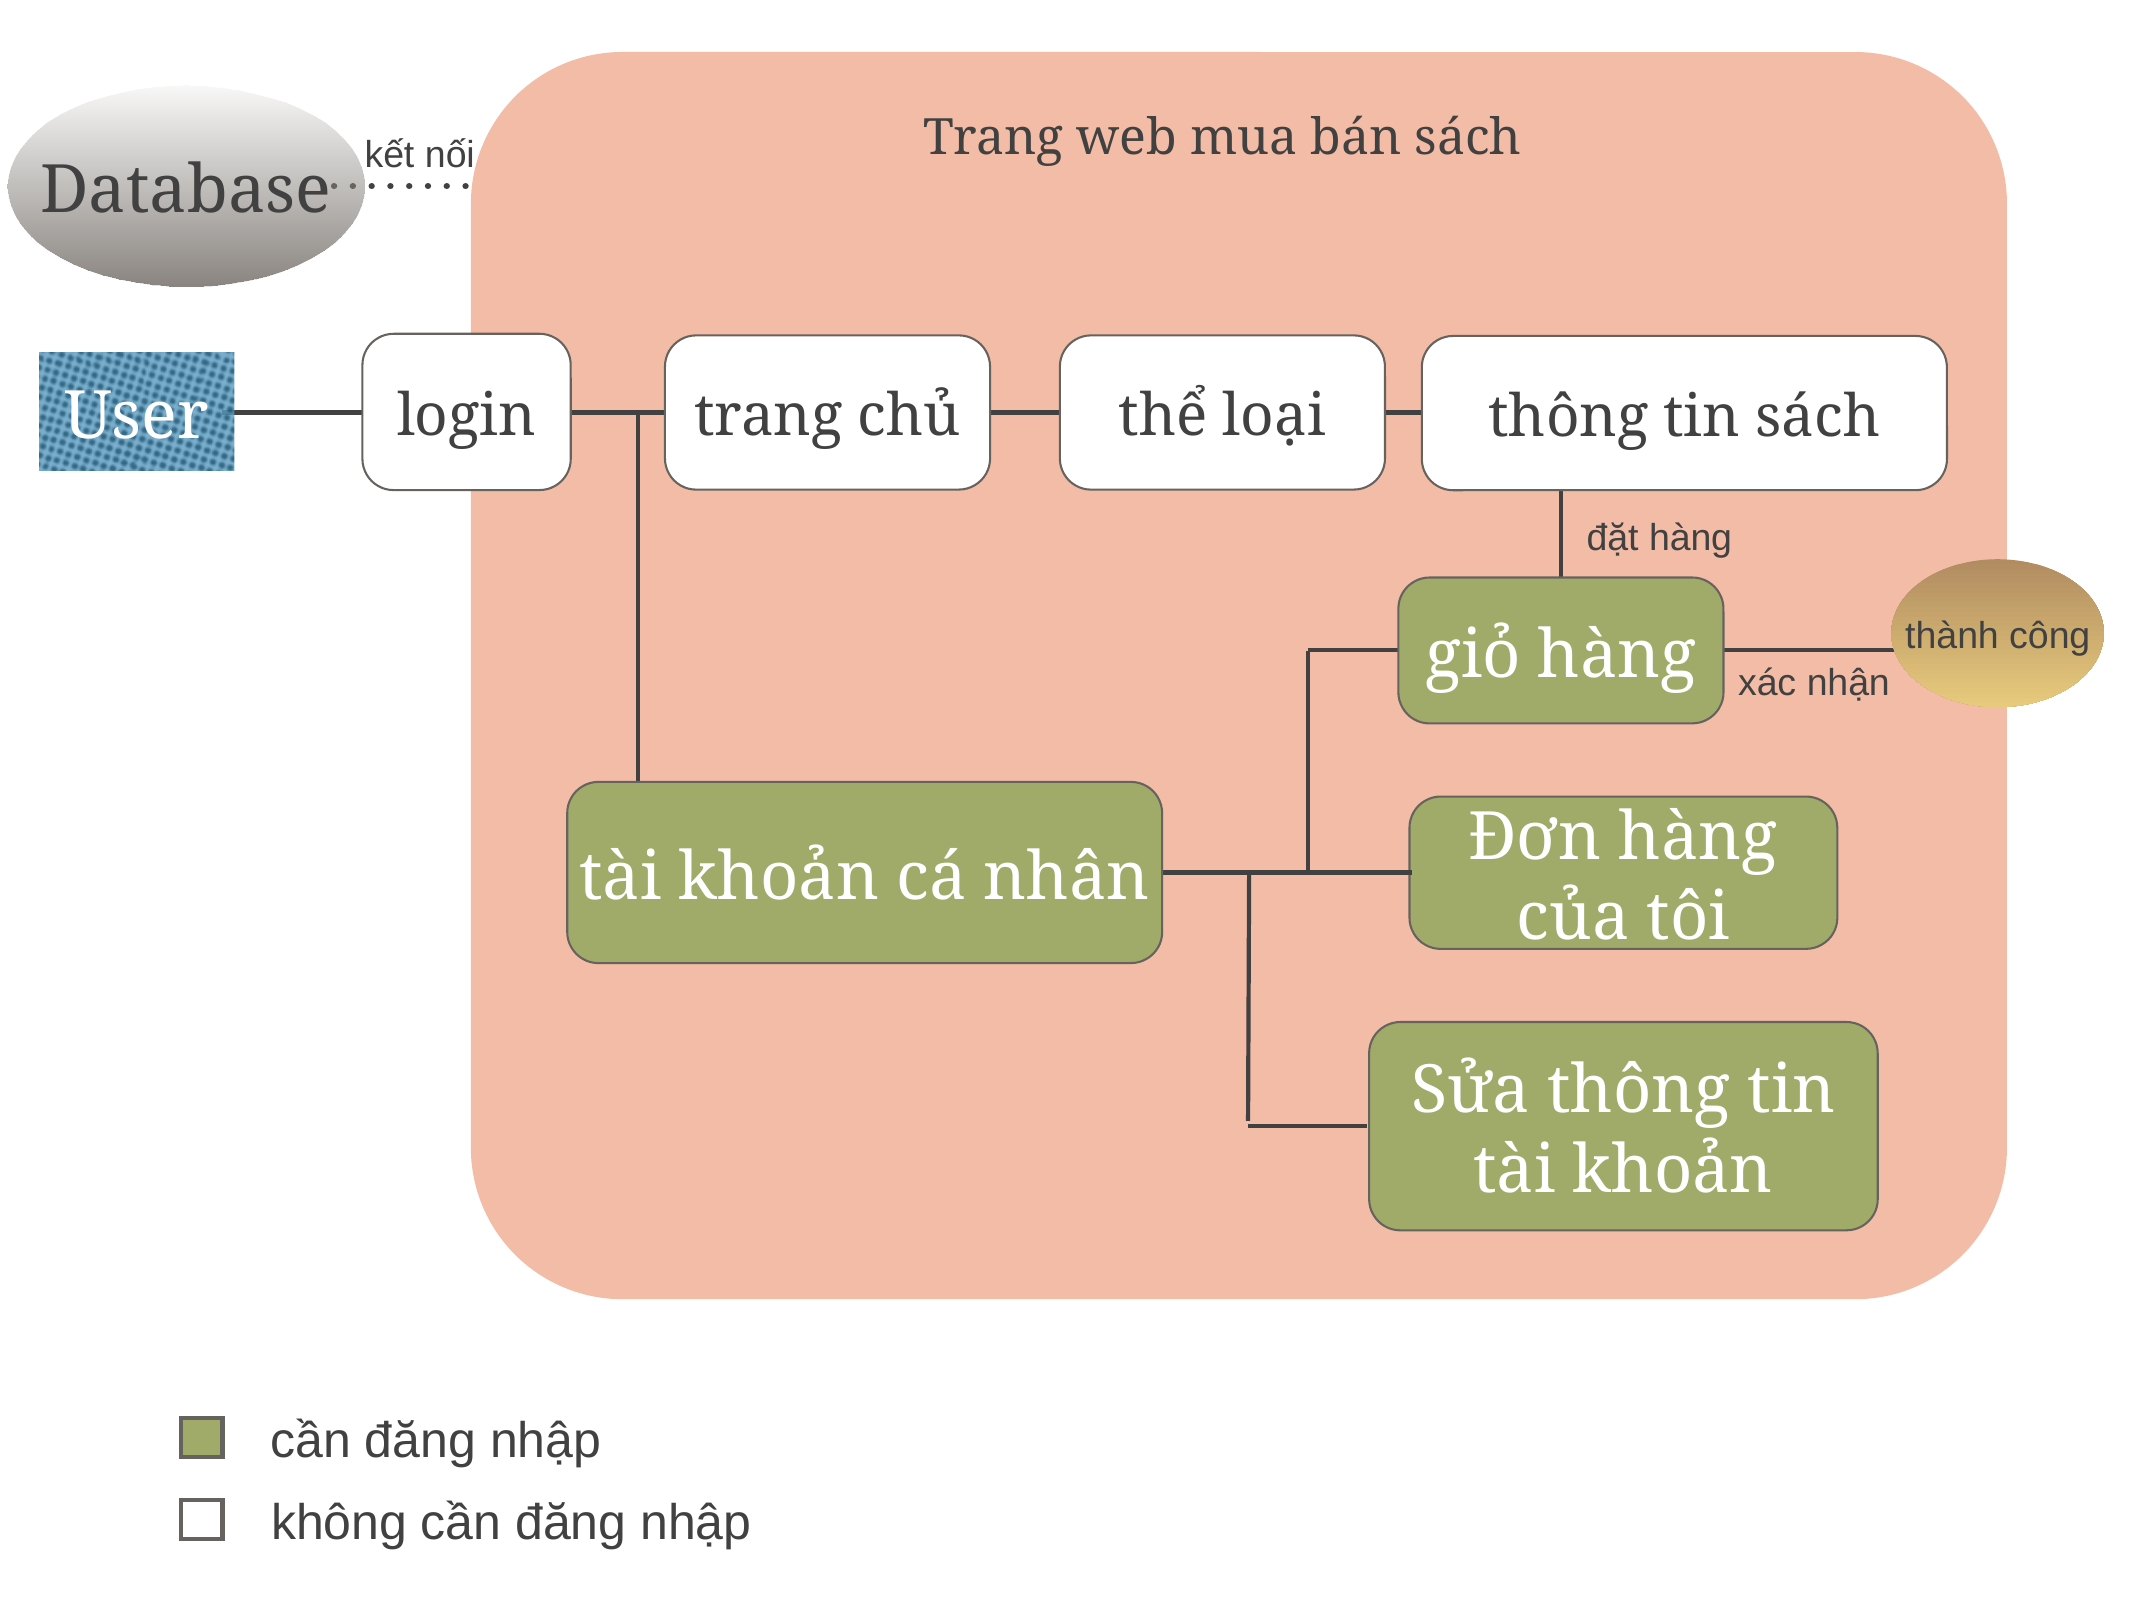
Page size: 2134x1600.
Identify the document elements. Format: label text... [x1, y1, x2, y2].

text_box login [362, 333, 571, 491]
text_box cần đăng nhập [262, 1399, 610, 1476]
text_box Đơn hàng của tôi [1409, 796, 1838, 949]
text_box User [39, 352, 235, 471]
text_box trang chủ [664, 335, 991, 490]
text_box Database [7, 85, 365, 287]
text_box đặt hàng [1577, 504, 1742, 567]
text_box [470, 51, 2007, 650]
text_box Trang web mua bán sách [916, 104, 1529, 165]
text_box xác nhận [1725, 649, 1903, 712]
text_box tài khoản cá nhân [567, 781, 1163, 964]
text_box Sửa thông tin tài khoản [1369, 1022, 1878, 1231]
text_box thông tin sách [1421, 335, 1947, 491]
text_box [181, 1500, 223, 1540]
text_box thể loại [1059, 335, 1386, 490]
text_box [181, 1418, 223, 1458]
text_box kết nối [331, 121, 508, 183]
text_box [470, 413, 2007, 1300]
text_box thành công [1891, 559, 2104, 708]
text_box giỏ hàng [1398, 577, 1724, 724]
text_box không cần đăng nhập [262, 1481, 760, 1559]
